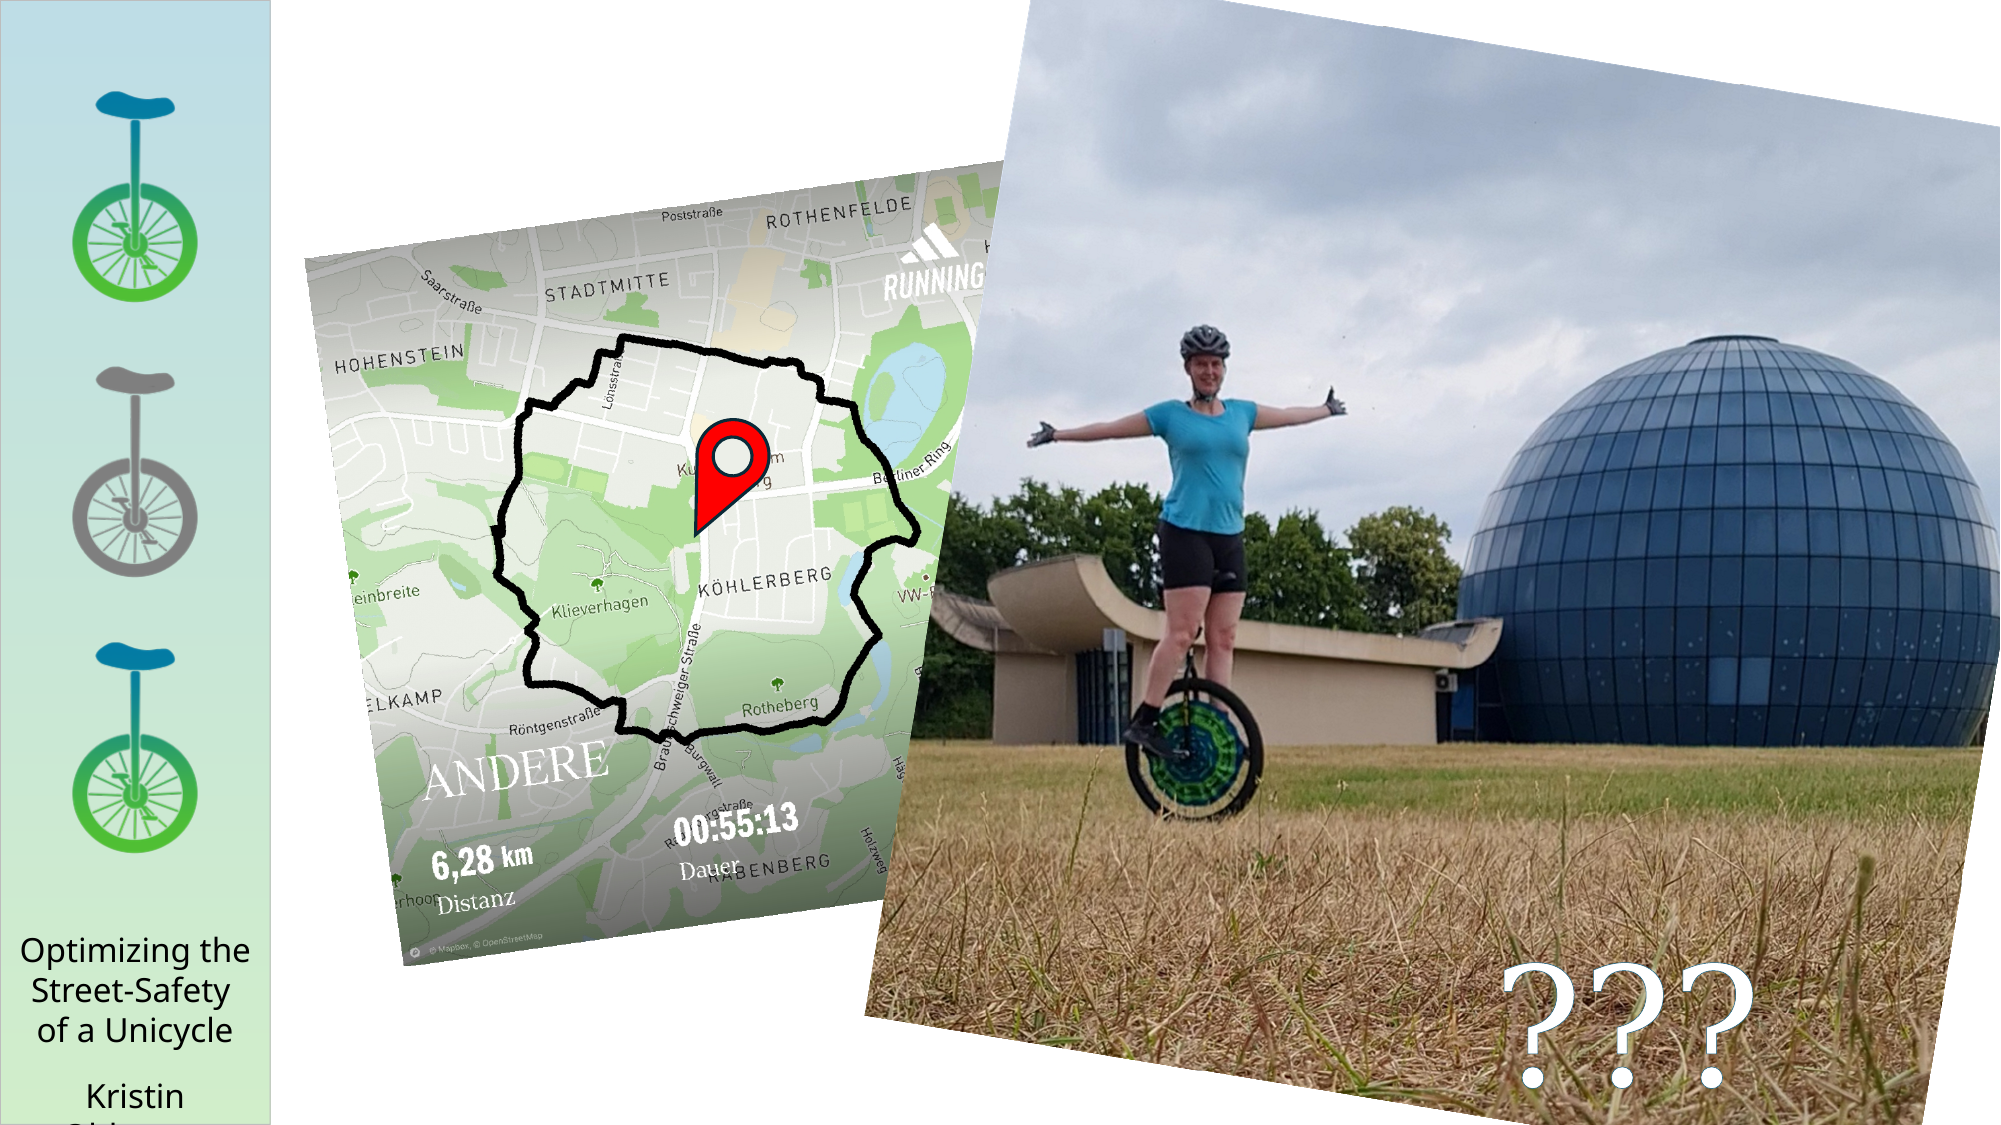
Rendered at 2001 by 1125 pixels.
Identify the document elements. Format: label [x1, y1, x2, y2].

picture [306, 0, 2000, 1125]
picture [60, 626, 210, 874]
picture [61, 75, 211, 323]
text_box [685, 416, 759, 542]
picture [60, 351, 210, 599]
